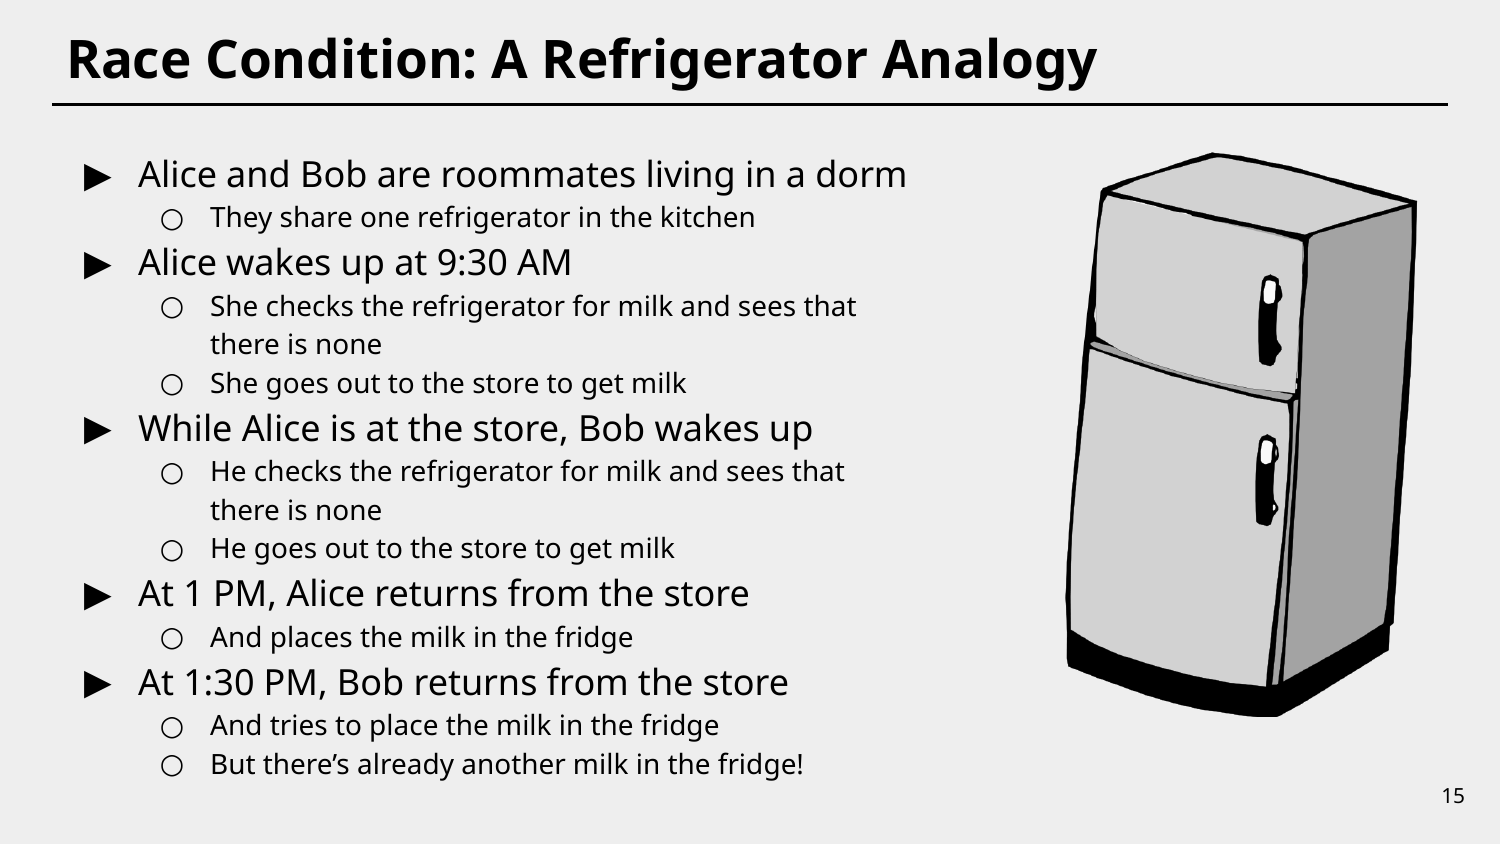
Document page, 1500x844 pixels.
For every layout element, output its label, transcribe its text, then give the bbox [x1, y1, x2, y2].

slide_number 15 [1300, 764, 1480, 830]
picture [1065, 152, 1421, 717]
title Race Condition: A Refrigerator Analogy [51, 10, 1449, 105]
list Alice and Bob are roommates living in a dorm They share one refrigerator in the kitchen Alice wakes up at 9:30 AM She checks the refrigerator for milk and sees that there is none She goes out to the store to get milk While Alice is at the store, Bob wakes up He checks the refrigerator for milk and sees that there is none He goes out to the store to get milk At 1 PM, Alice returns from the store And places the milk in the fridge At 1:30 PM, Bob returns from the store And tries to place the milk in the fridge But there’s already another milk in the fridge! [51, 125, 931, 800]
